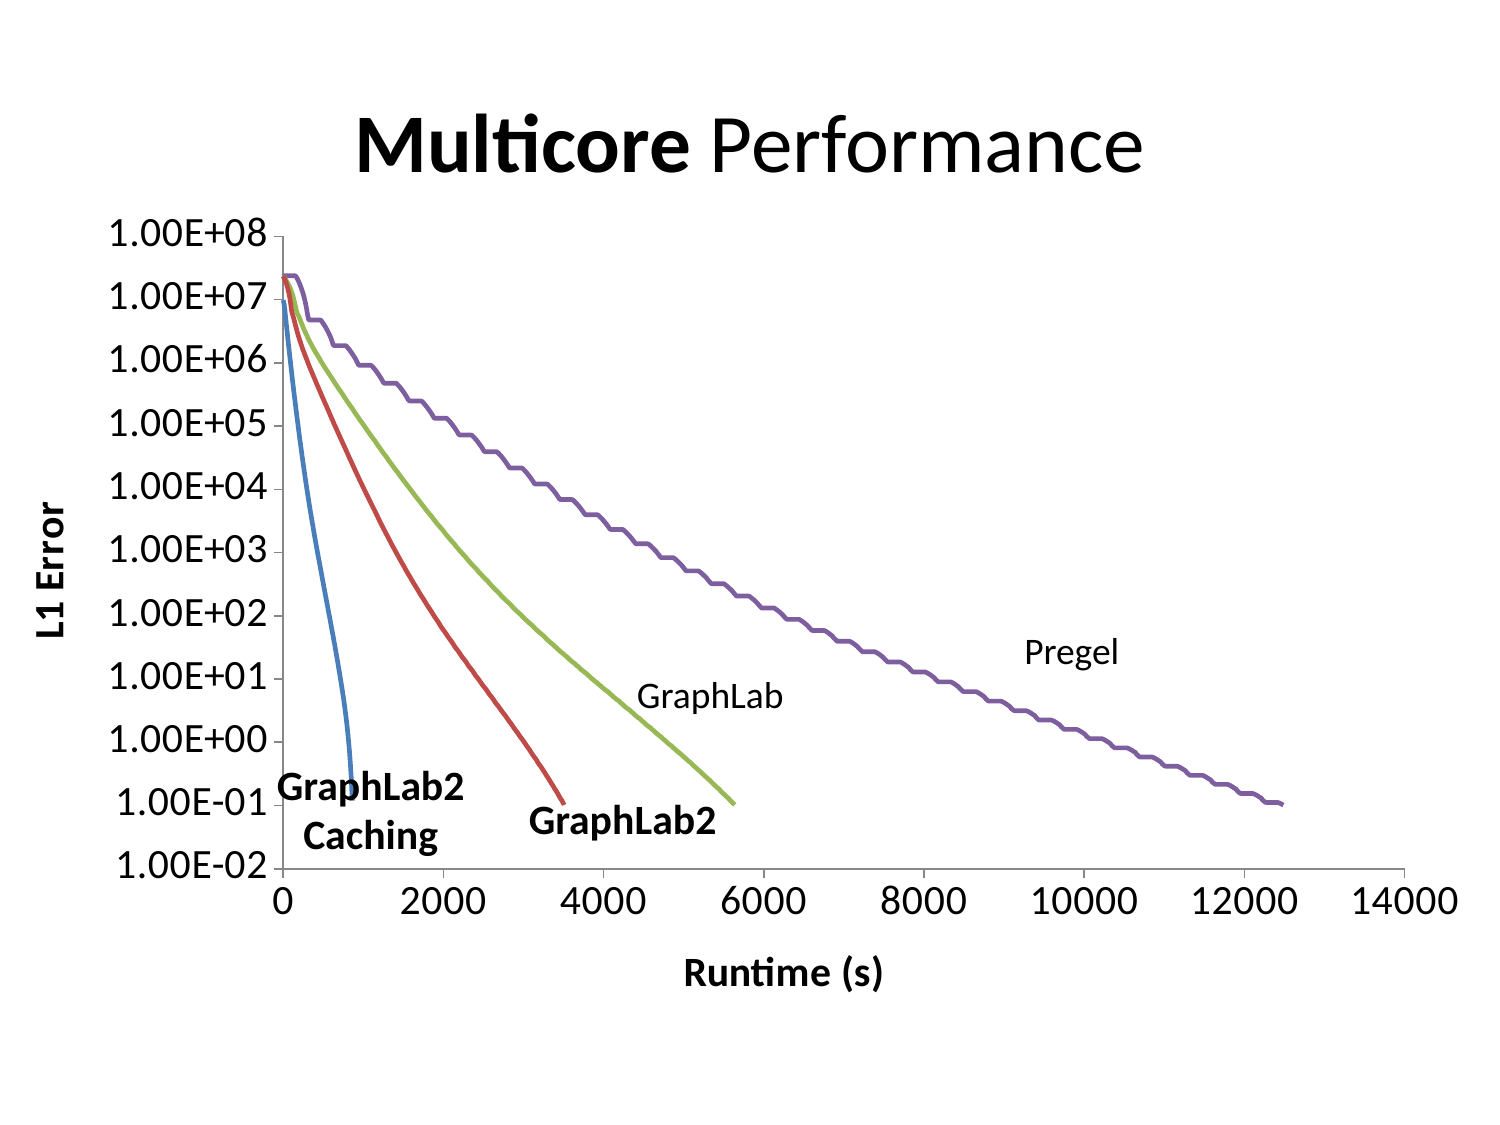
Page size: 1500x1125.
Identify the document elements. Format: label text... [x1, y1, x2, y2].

title Multicore Performance [75, 45, 1425, 200]
chart [19, 201, 1481, 1026]
